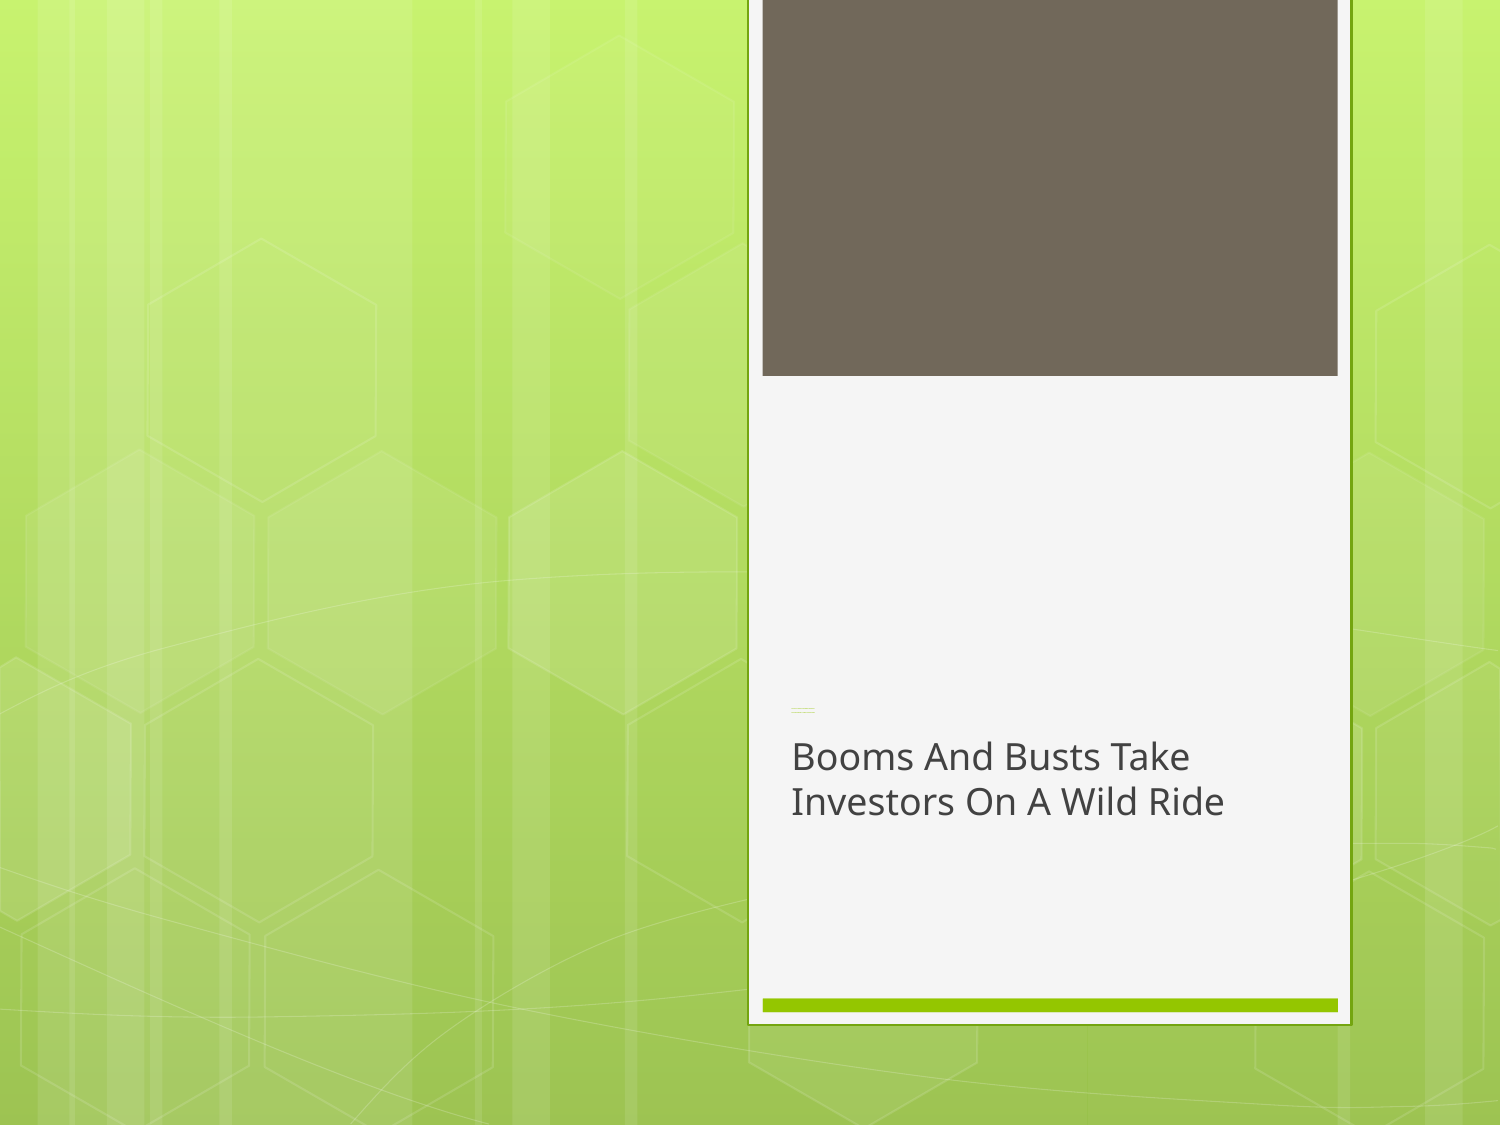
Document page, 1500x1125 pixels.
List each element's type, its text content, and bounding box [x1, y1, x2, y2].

title Lecture 2: GEM Versus Mature Markets: Let’s Take A Better Look At The Numbers [776, 699, 1320, 724]
subtitle Booms And Busts Take Investors On A Wild Ride [776, 725, 1320, 933]
